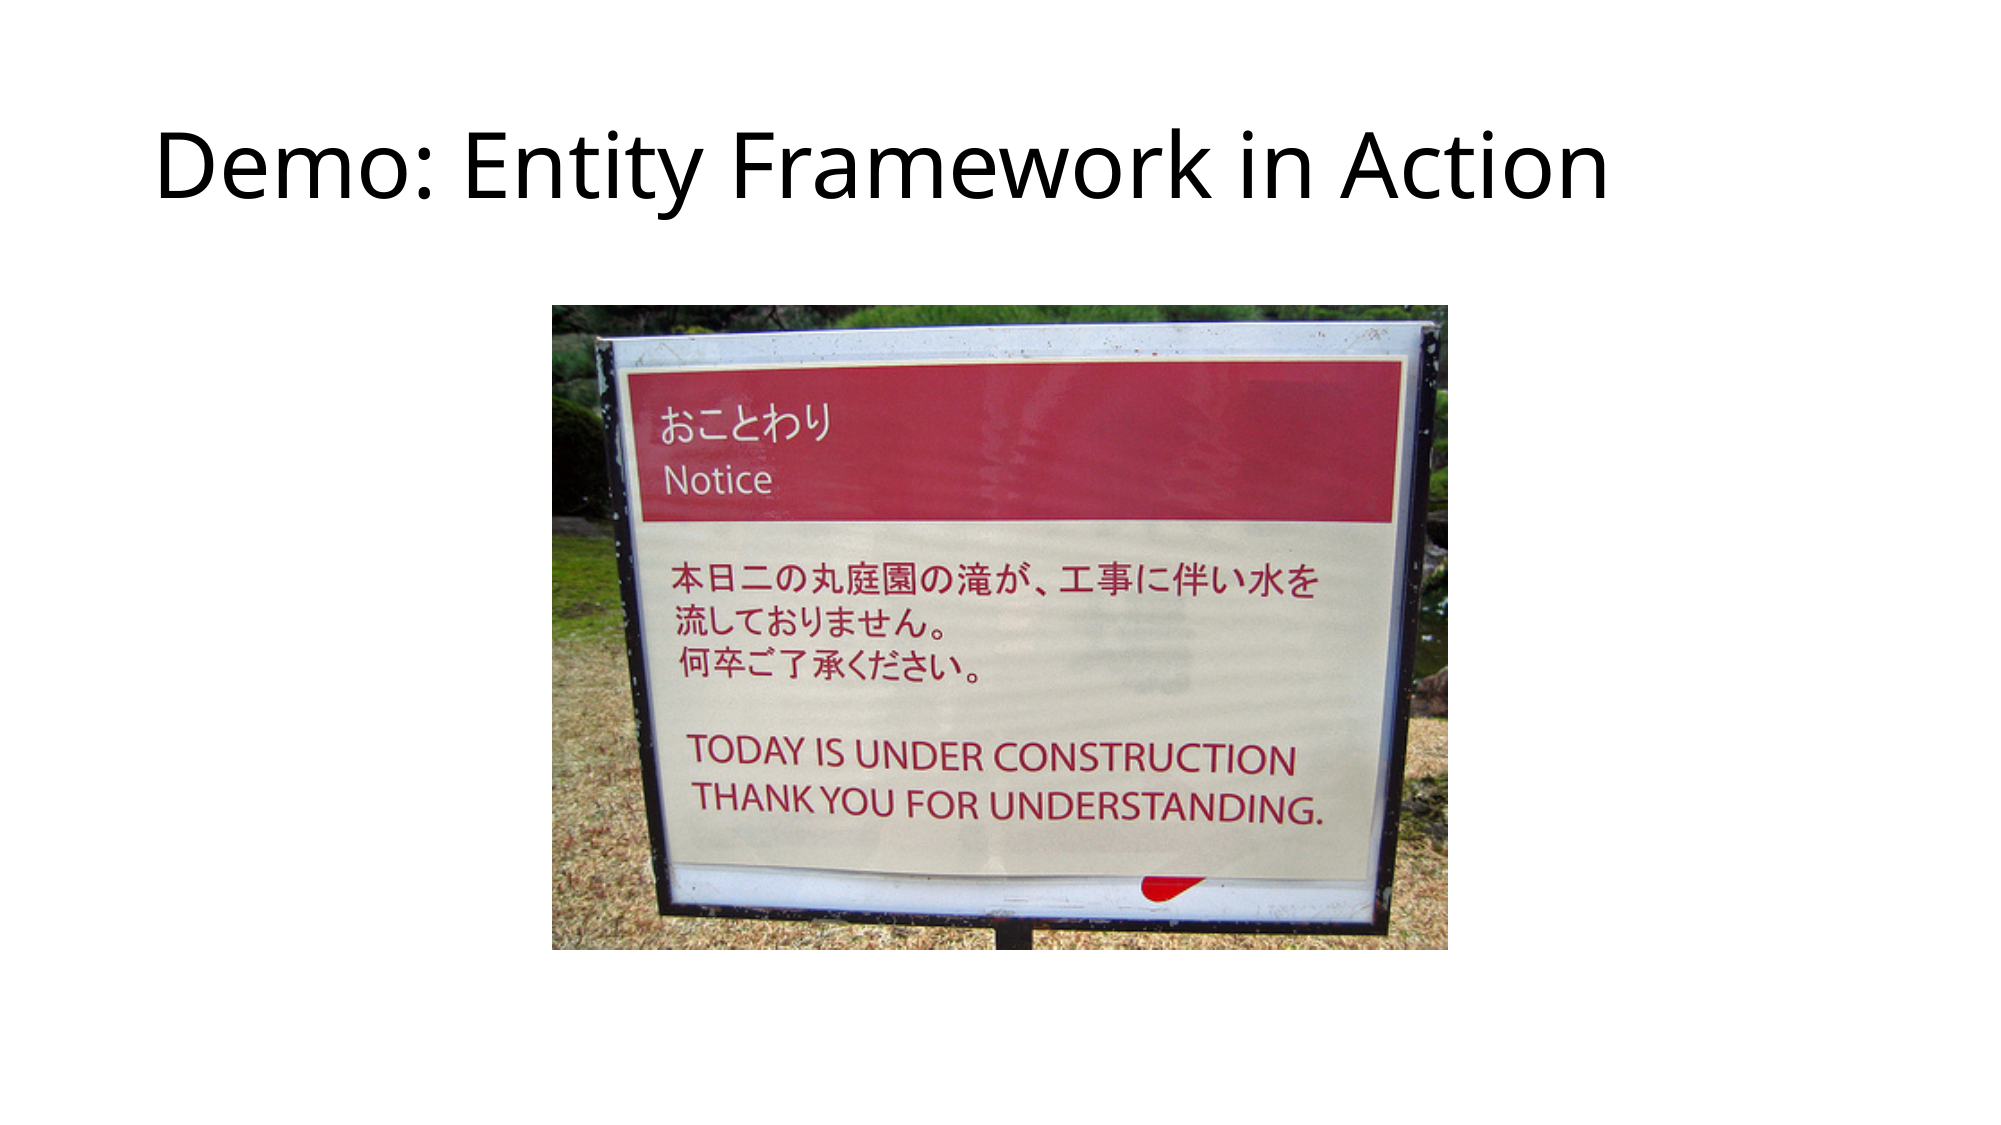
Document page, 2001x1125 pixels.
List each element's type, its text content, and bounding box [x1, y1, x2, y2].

title Demo: Entity Framework in Action [137, 59, 1863, 278]
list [552, 305, 1448, 950]
